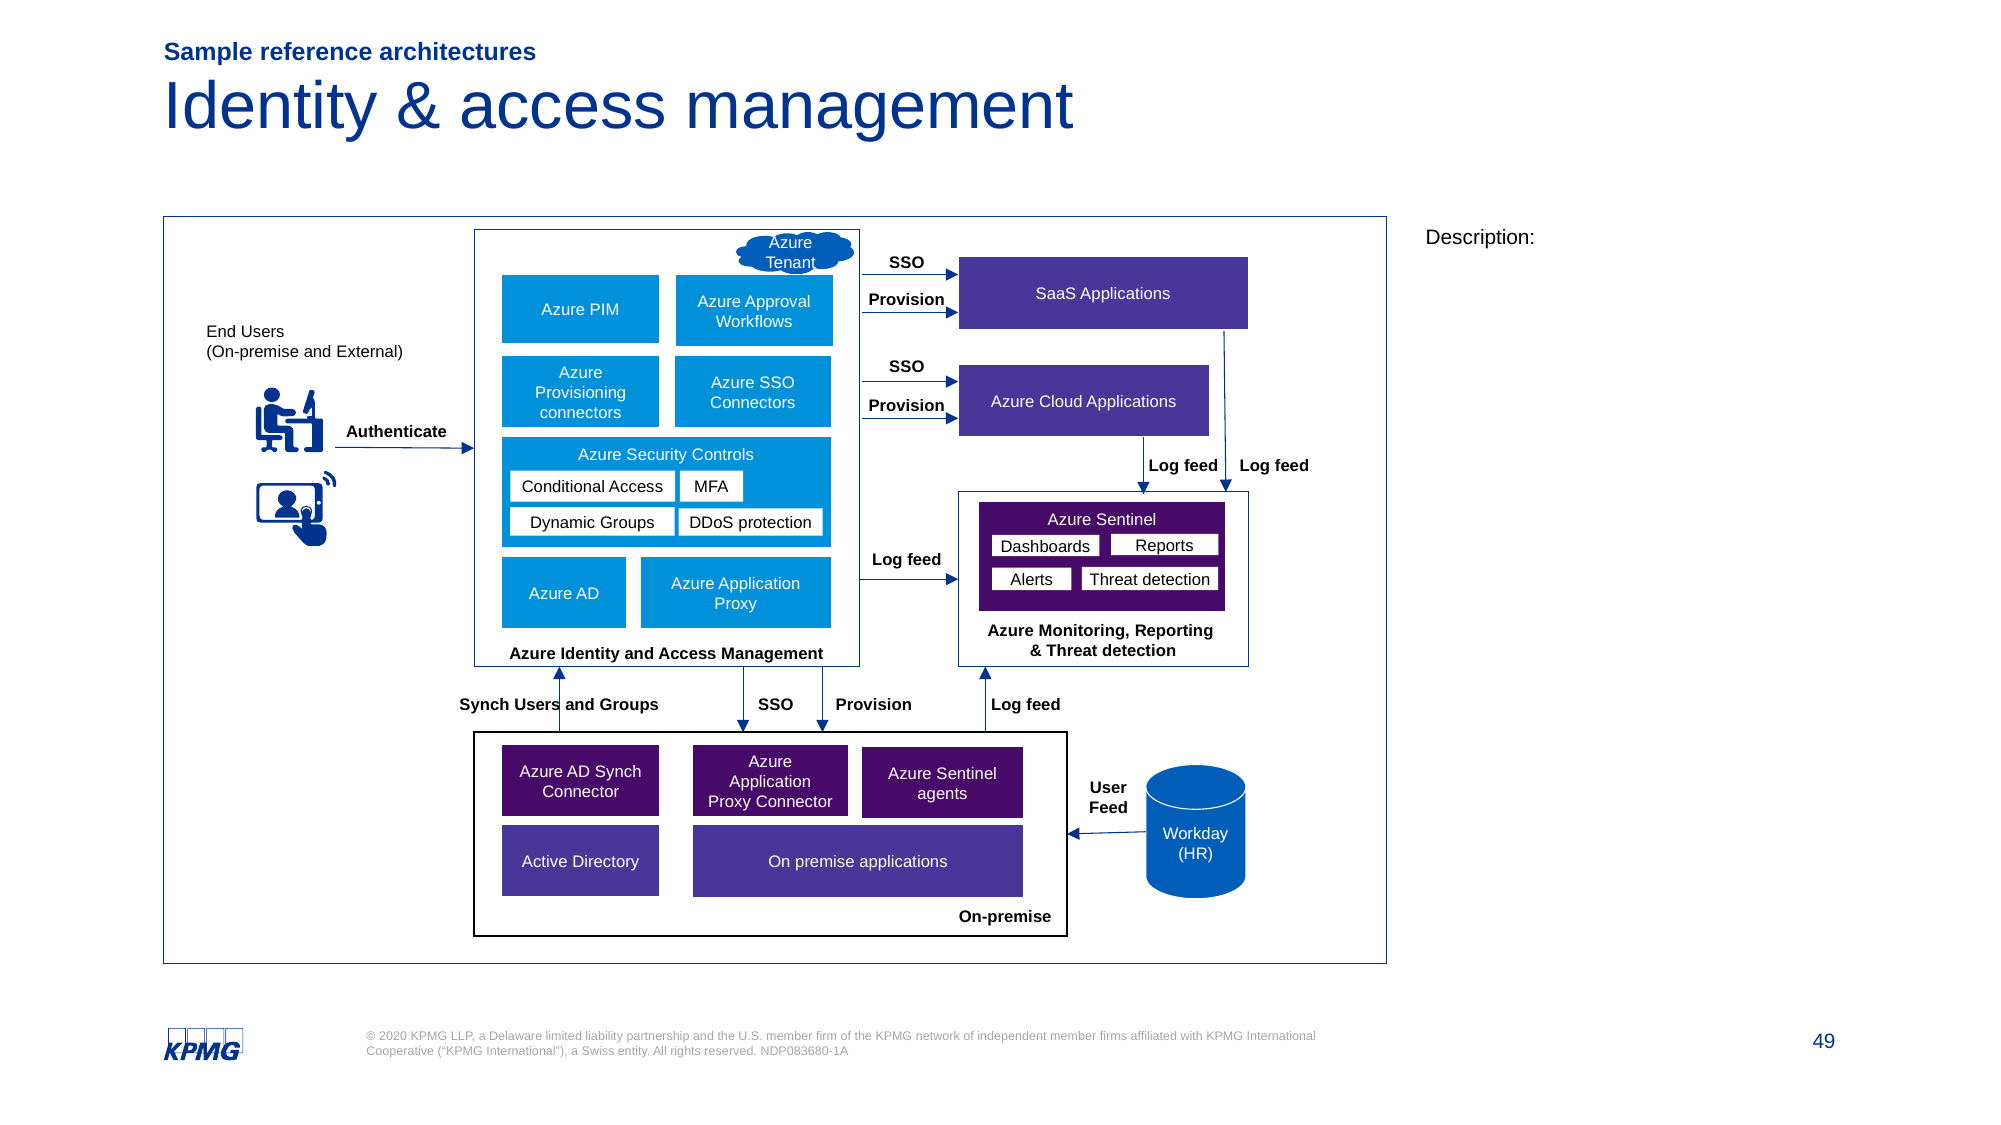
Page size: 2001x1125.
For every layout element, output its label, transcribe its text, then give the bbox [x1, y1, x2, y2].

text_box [163, 216, 1387, 964]
title Identity & access management [163, 70, 1837, 159]
list Sample reference architectures [163, 37, 1837, 66]
text_box Description: [1418, 216, 1837, 964]
